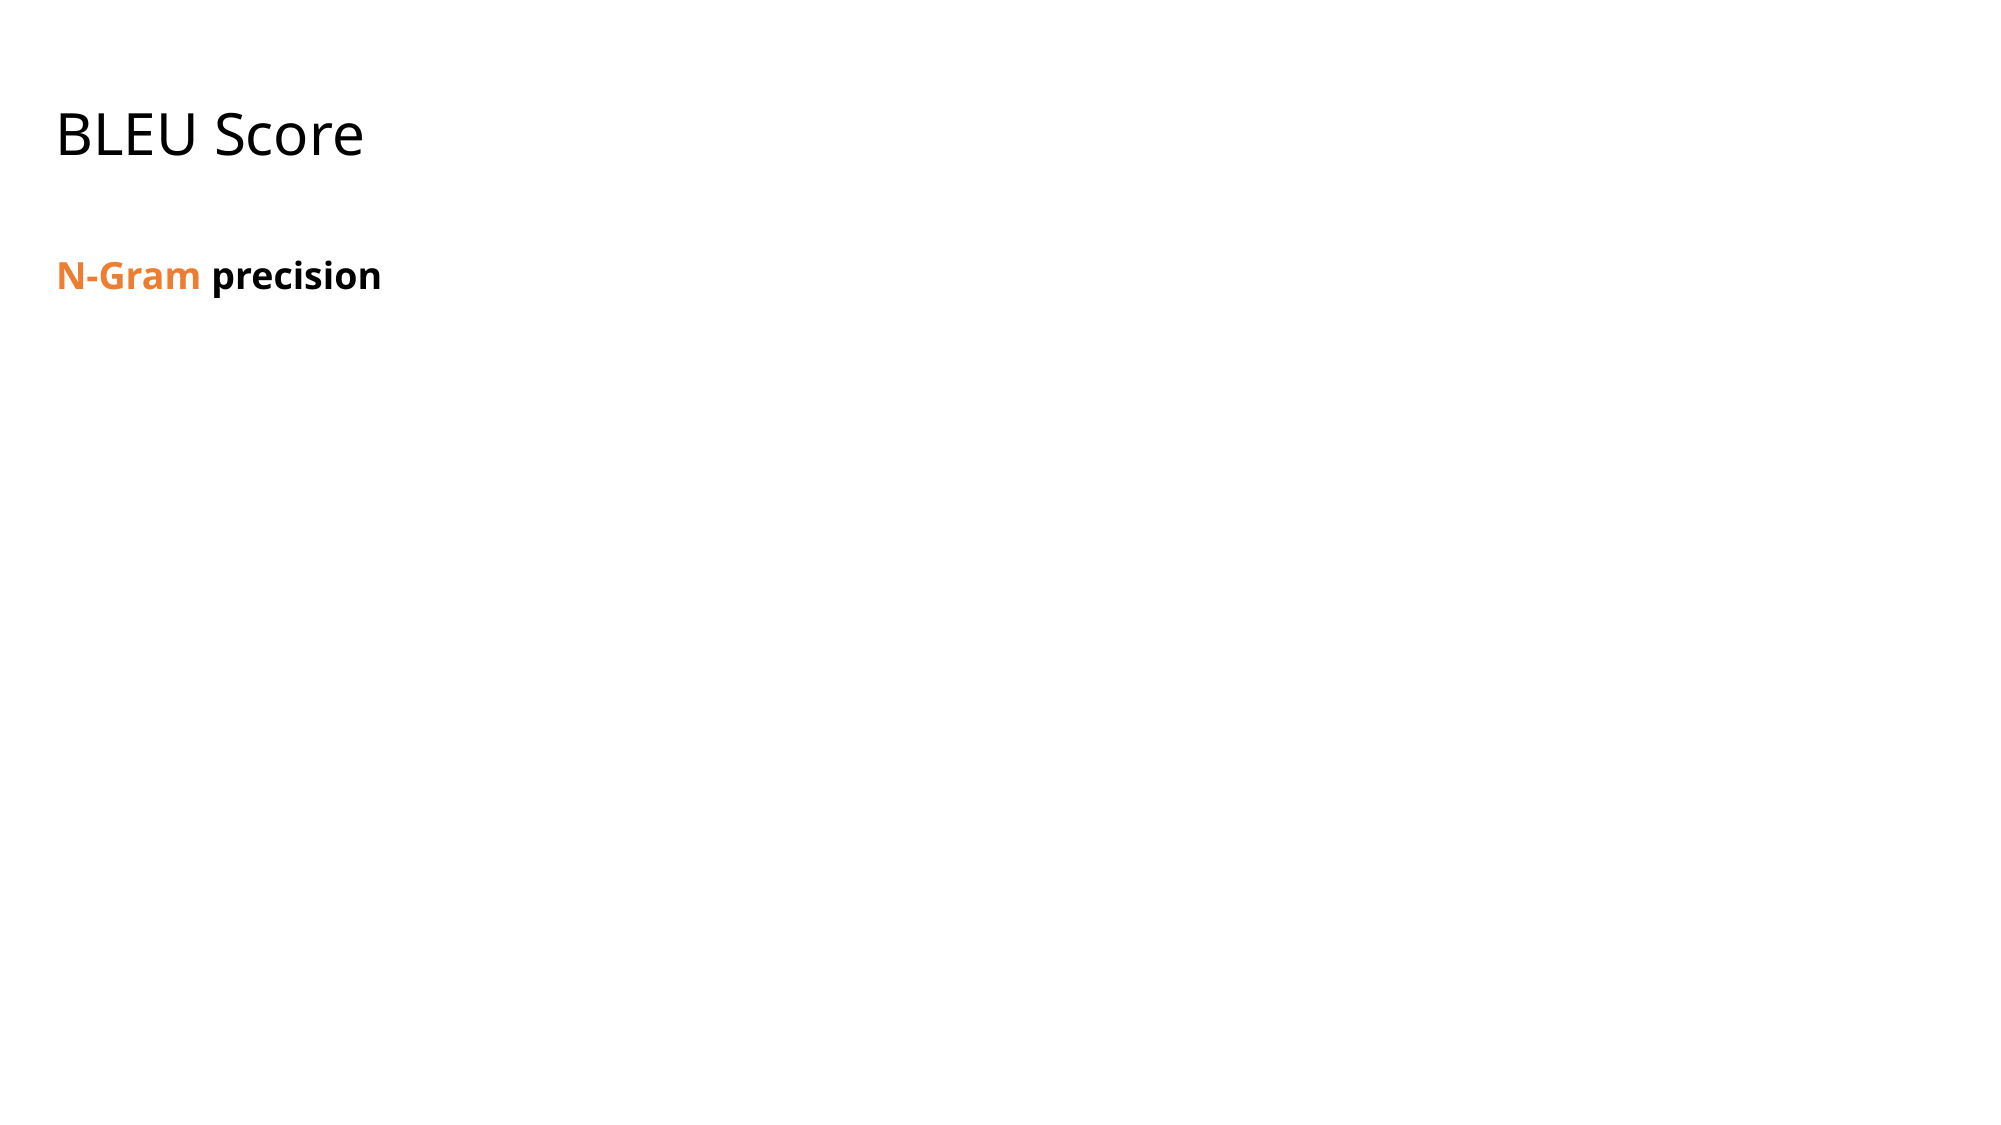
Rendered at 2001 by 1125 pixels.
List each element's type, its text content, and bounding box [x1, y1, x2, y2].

text_box N-Gram precision [41, 244, 398, 305]
text_box BLEU Score [40, 89, 380, 175]
